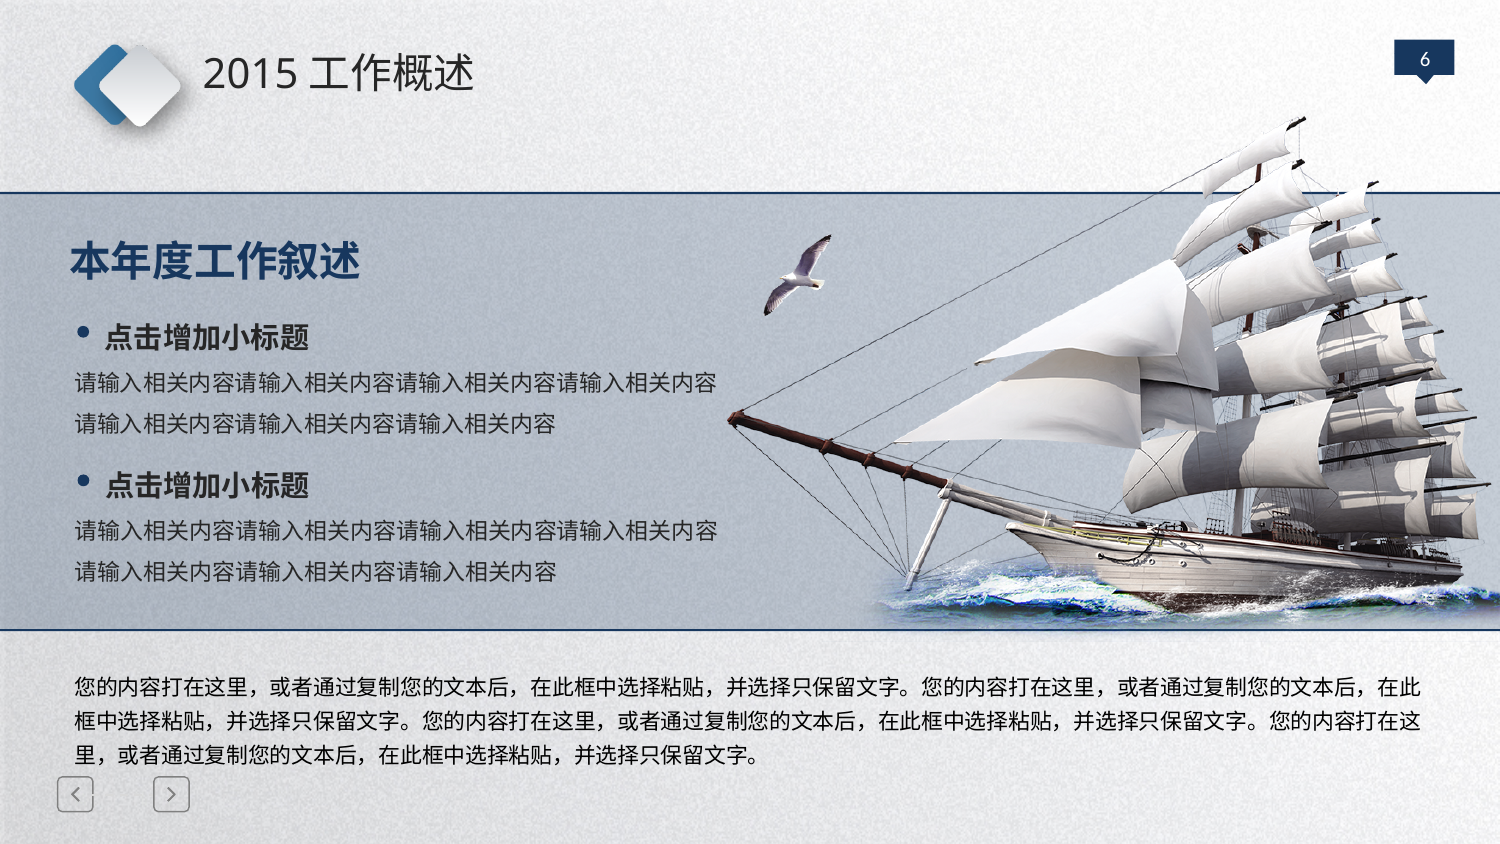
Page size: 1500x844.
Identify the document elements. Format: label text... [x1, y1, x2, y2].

text_box [0, 192, 638, 631]
text_box 2015工作概述 [191, 41, 488, 103]
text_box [59, 304, 810, 446]
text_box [59, 453, 811, 595]
text_box 本年度工作叙述 [54, 217, 377, 293]
text_box 您的内容打在这里，或者通过复制您的文本后，在此框中选择粘贴，并选择只保留文字。您的内容打在这里，或者通过复制您的文本后，在此框中选择粘贴，并选择只保留文字。您的内容打在这里，或者通过复制您的文本后，在此框中选择粘贴，并选择只保留文字。您的内容打在这里，或者通过复制您的文本后，在此框中选择粘贴，并选择只保留文字。 [59, 658, 1447, 810]
picture [0, 0, 1500, 844]
